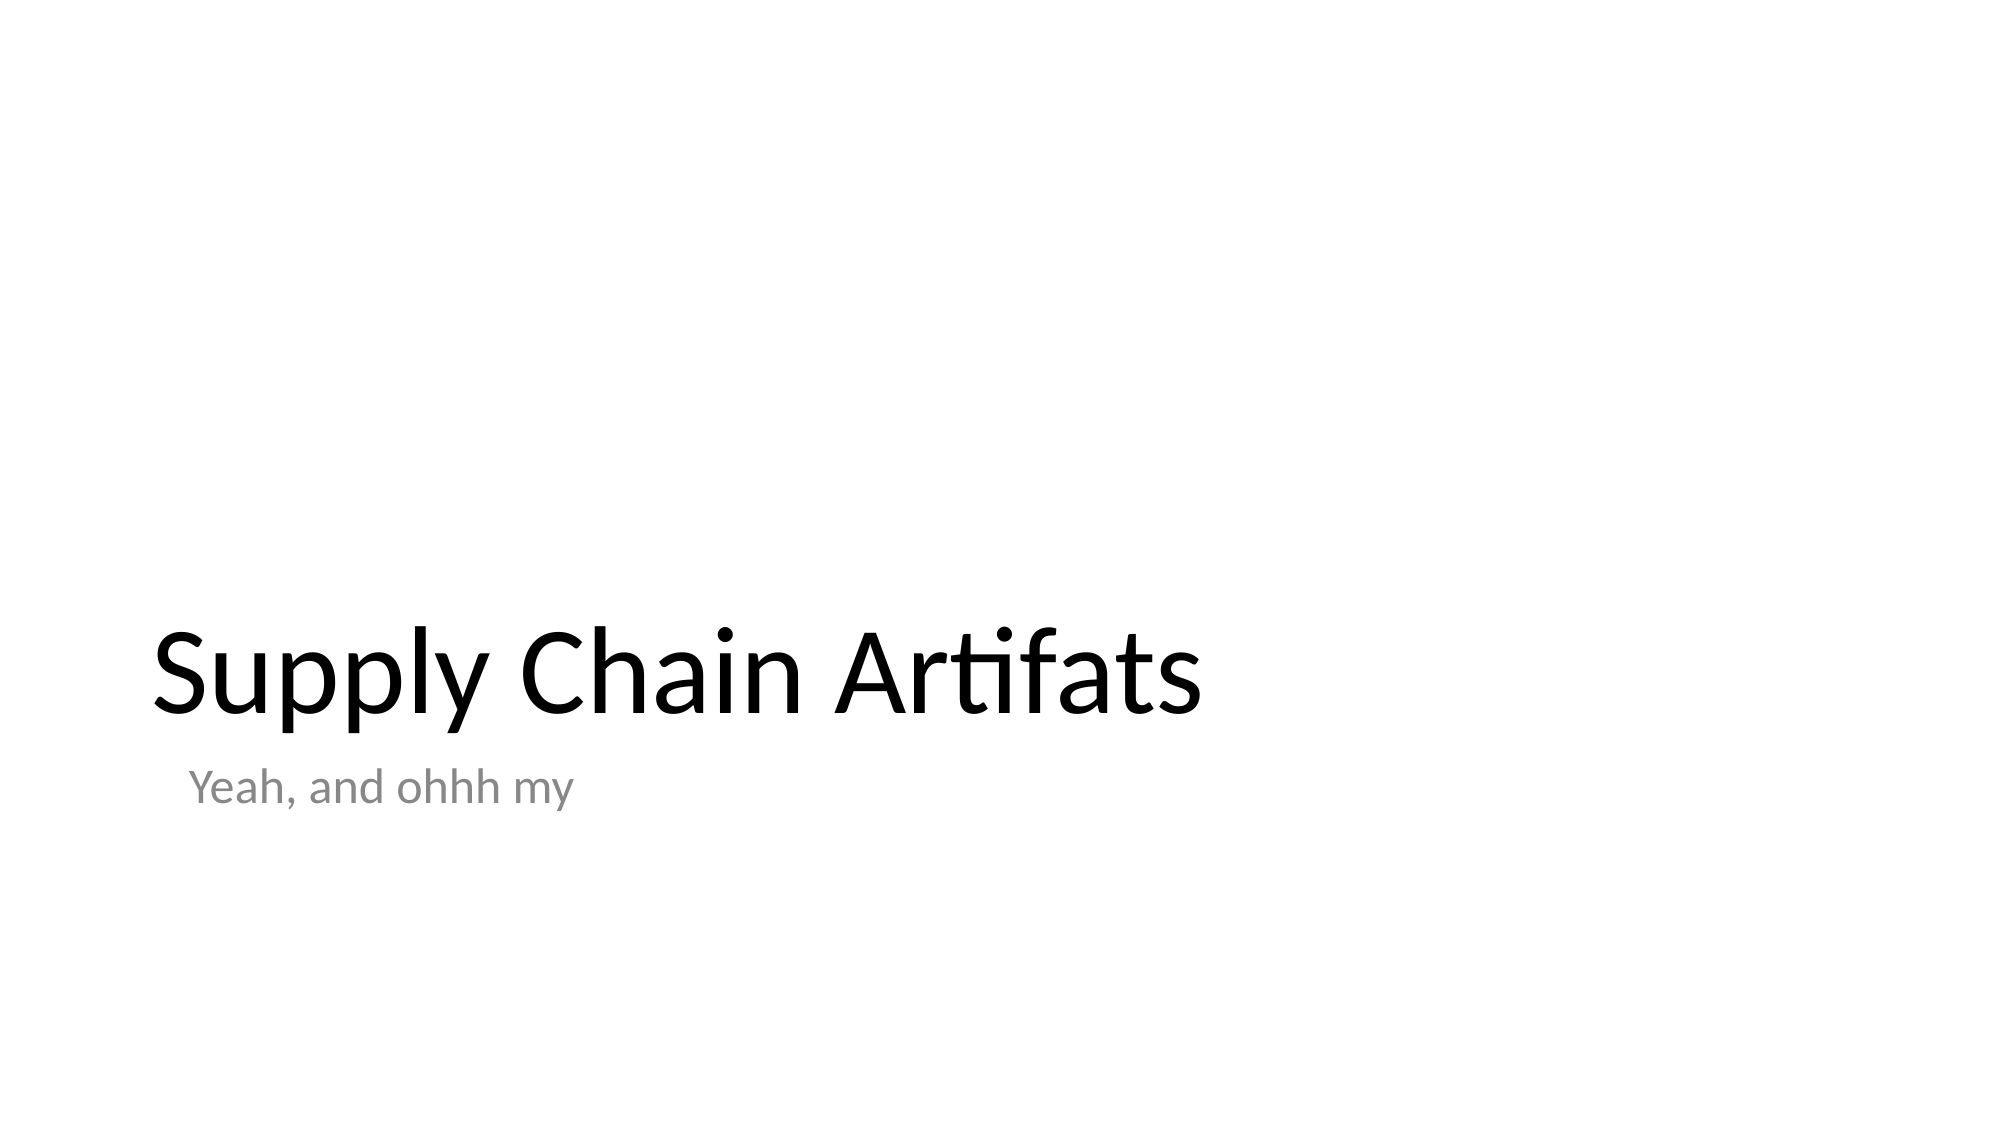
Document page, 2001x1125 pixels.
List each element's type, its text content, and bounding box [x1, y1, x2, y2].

title Supply Chain Artifats [136, 280, 1862, 749]
list Yeah, and ohhh my [136, 752, 1862, 999]
